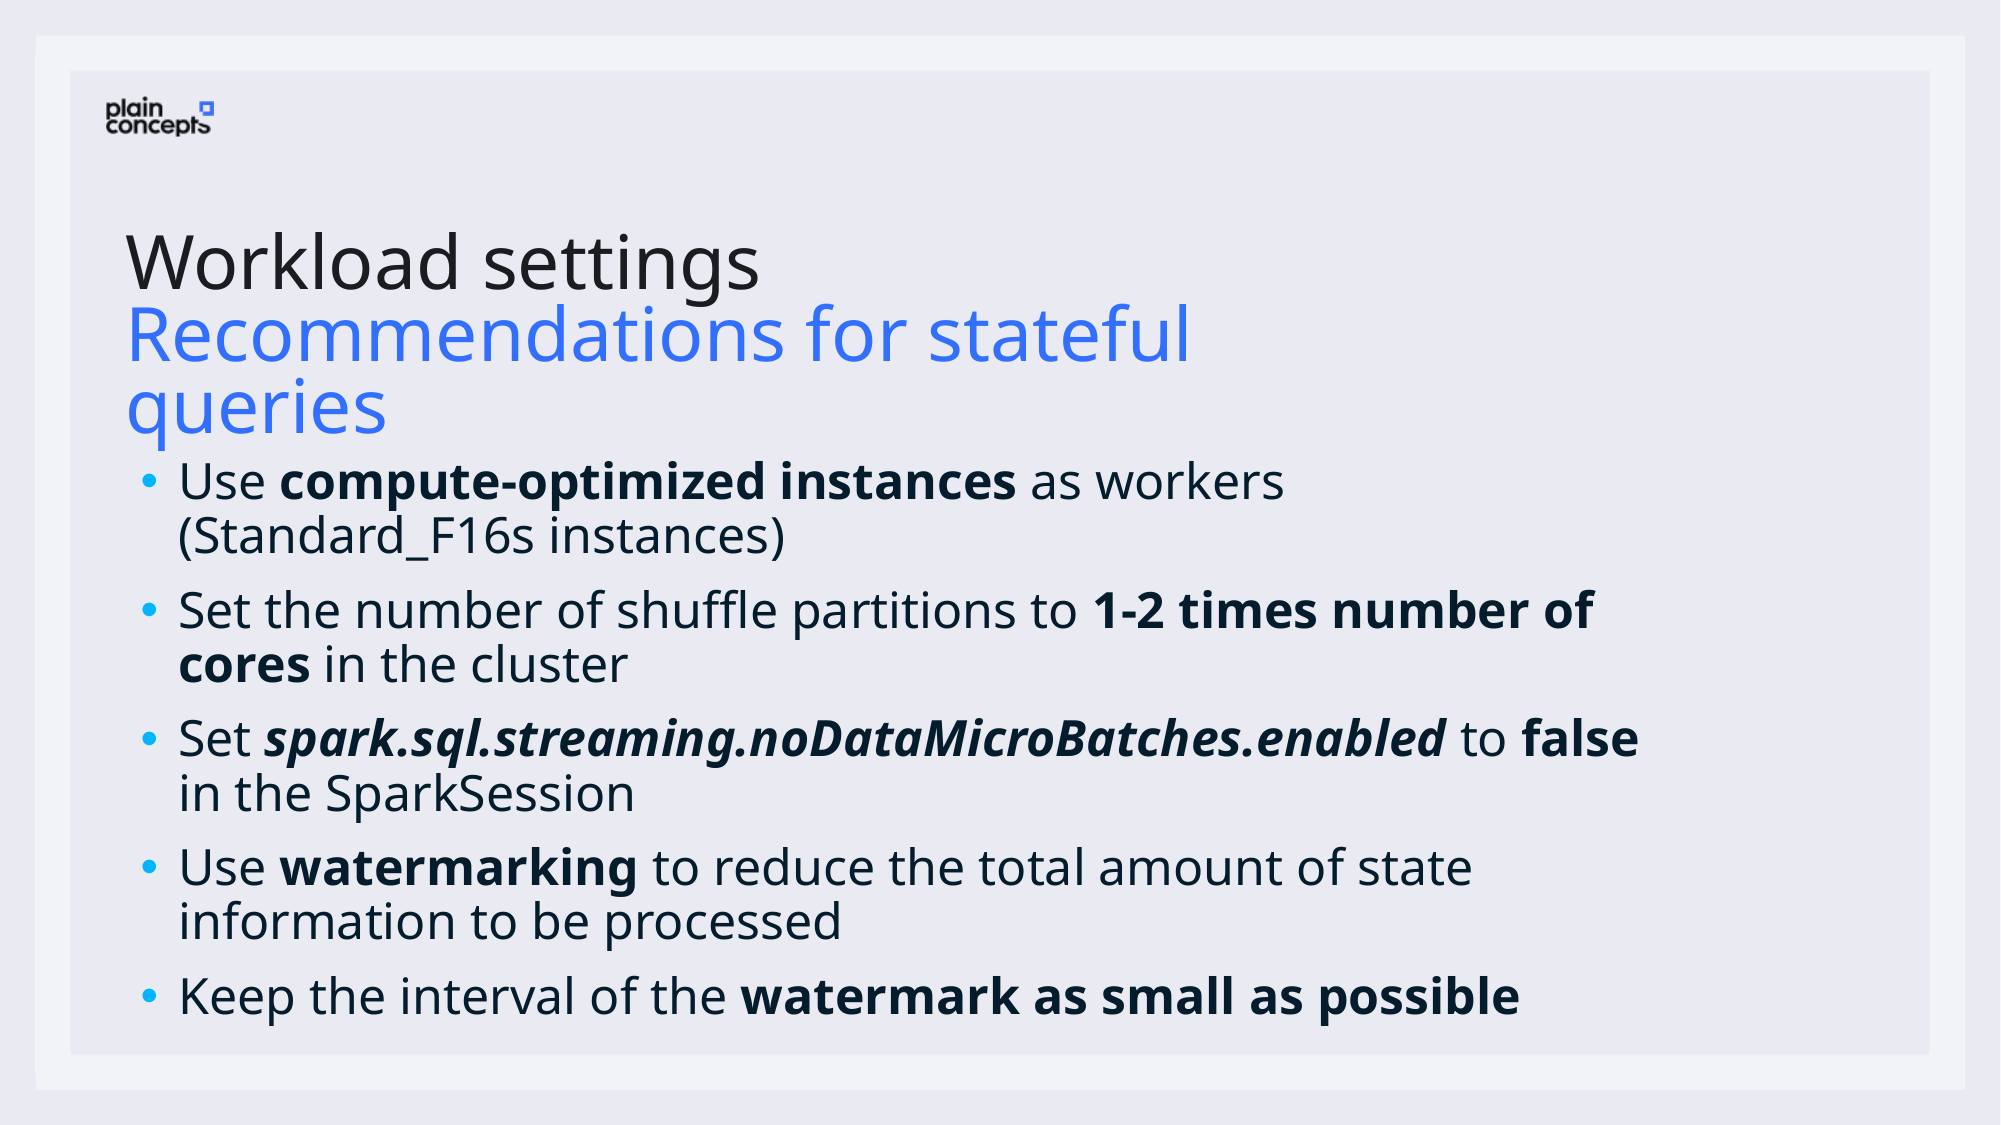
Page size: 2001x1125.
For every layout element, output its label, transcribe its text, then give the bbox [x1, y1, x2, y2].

title Workload settings Recommendations for stateful queries [125, 231, 1386, 448]
text_box Use compute-optimized instances as workers (Standard_F16s instances) Set the number of shuffle partitions to 1-2 times number of cores in the cluster Set spark.sql.streaming.noDataMicroBatches.enabled to false in the SparkSession Use watermarking to reduce the total amount of state information to be processed Keep the interval of the watermark as small as possible [125, 448, 1668, 1016]
